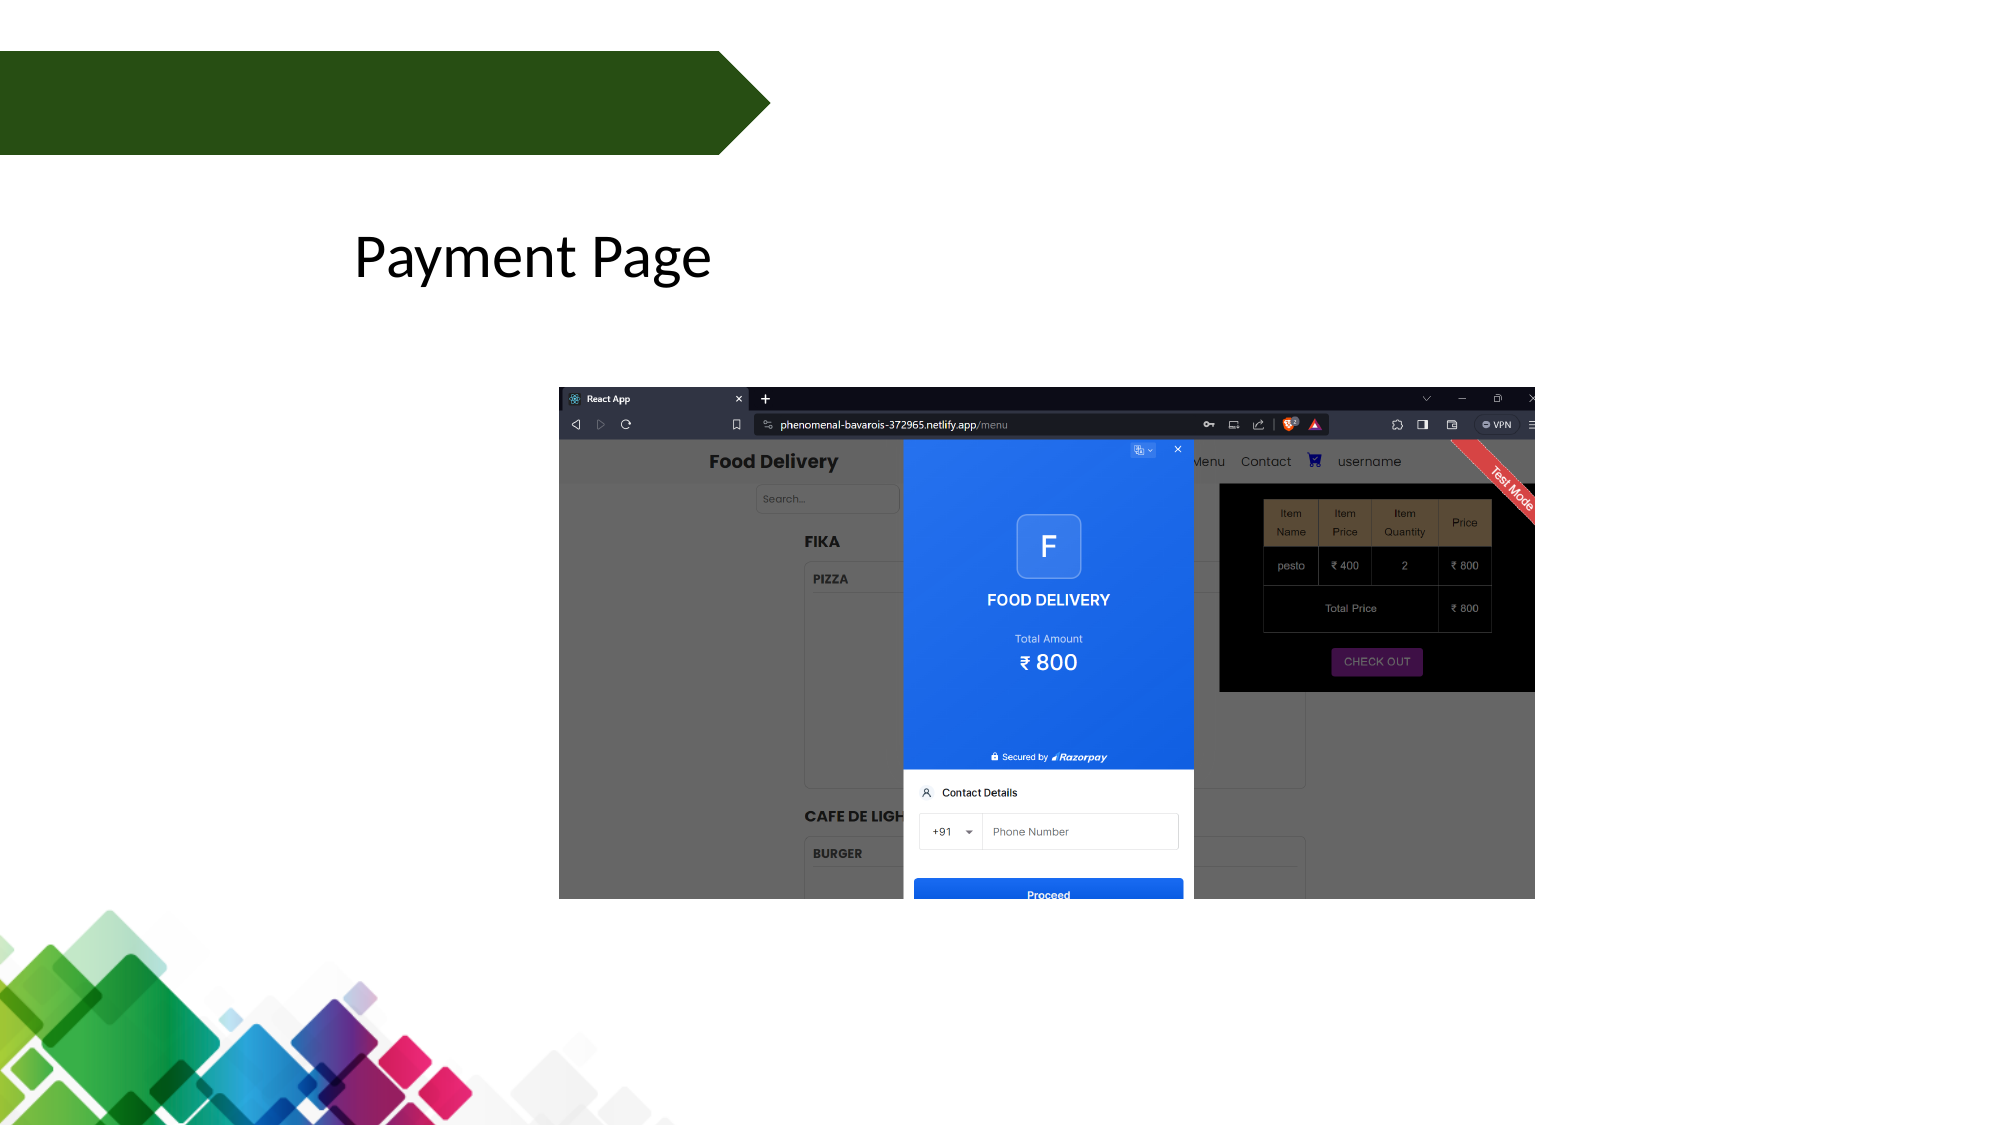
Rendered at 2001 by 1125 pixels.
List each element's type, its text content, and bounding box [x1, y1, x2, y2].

picture [0, 387, 1535, 1125]
title Payment Page [249, 184, 818, 299]
